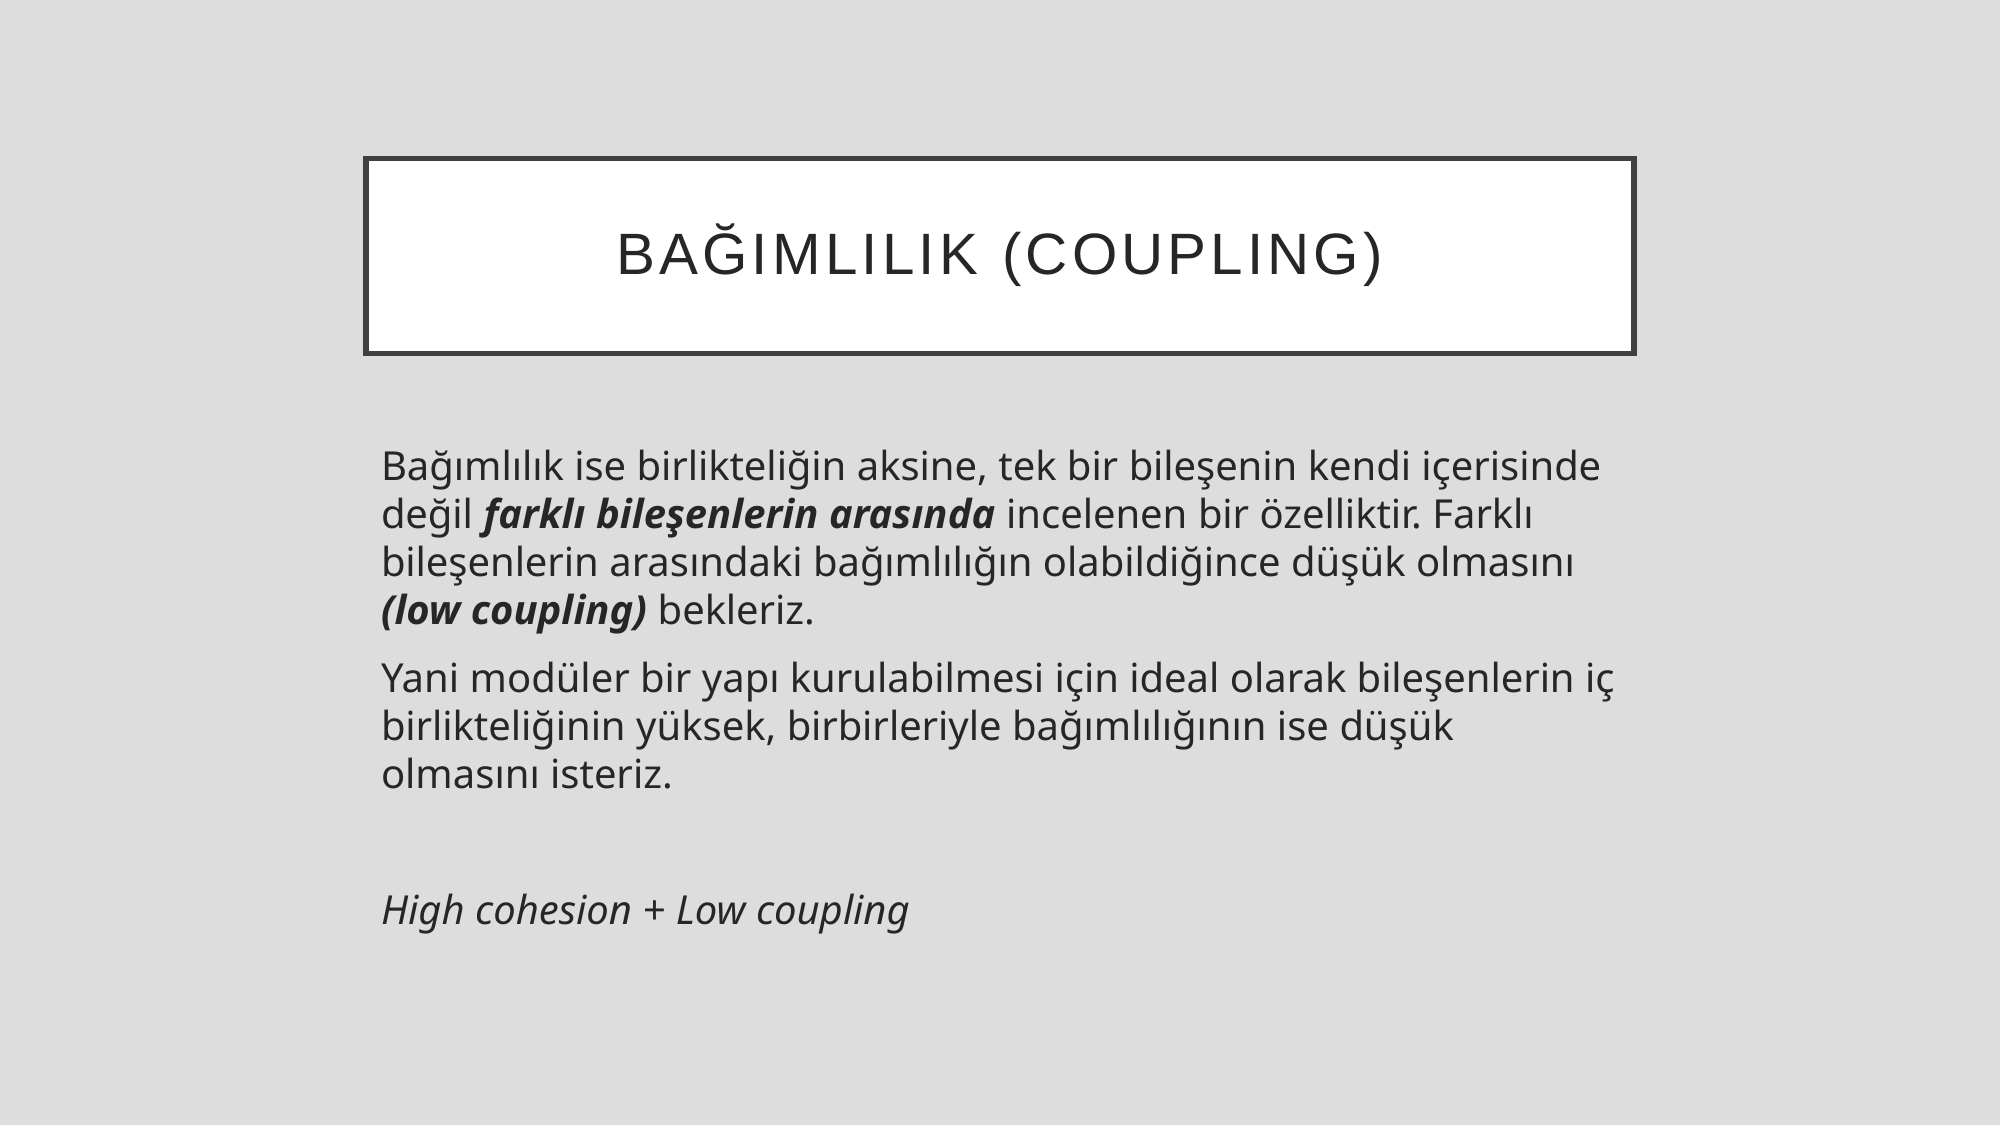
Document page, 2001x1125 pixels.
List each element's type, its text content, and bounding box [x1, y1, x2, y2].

list Bağımlılık ise birlikteliğin aksine, tek bir bileşenin kendi içerisinde değil farklı bileşenlerin arasında incelenen bir özelliktir. Farklı bileşenlerin arasındaki bağımlılığın olabildiğince düşük olmasını (low coupling) bekleriz. Yani modüler bir yapı kurulabilmesi için ideal olarak bileşenlerin iç birlikteliğinin yüksek, birbirleriyle bağımlılığının ise düşük olmasını isteriz. High cohesion + Low coupling [366, 432, 1634, 942]
title BAĞIMLILIK (COUPLING) [363, 156, 1637, 356]
